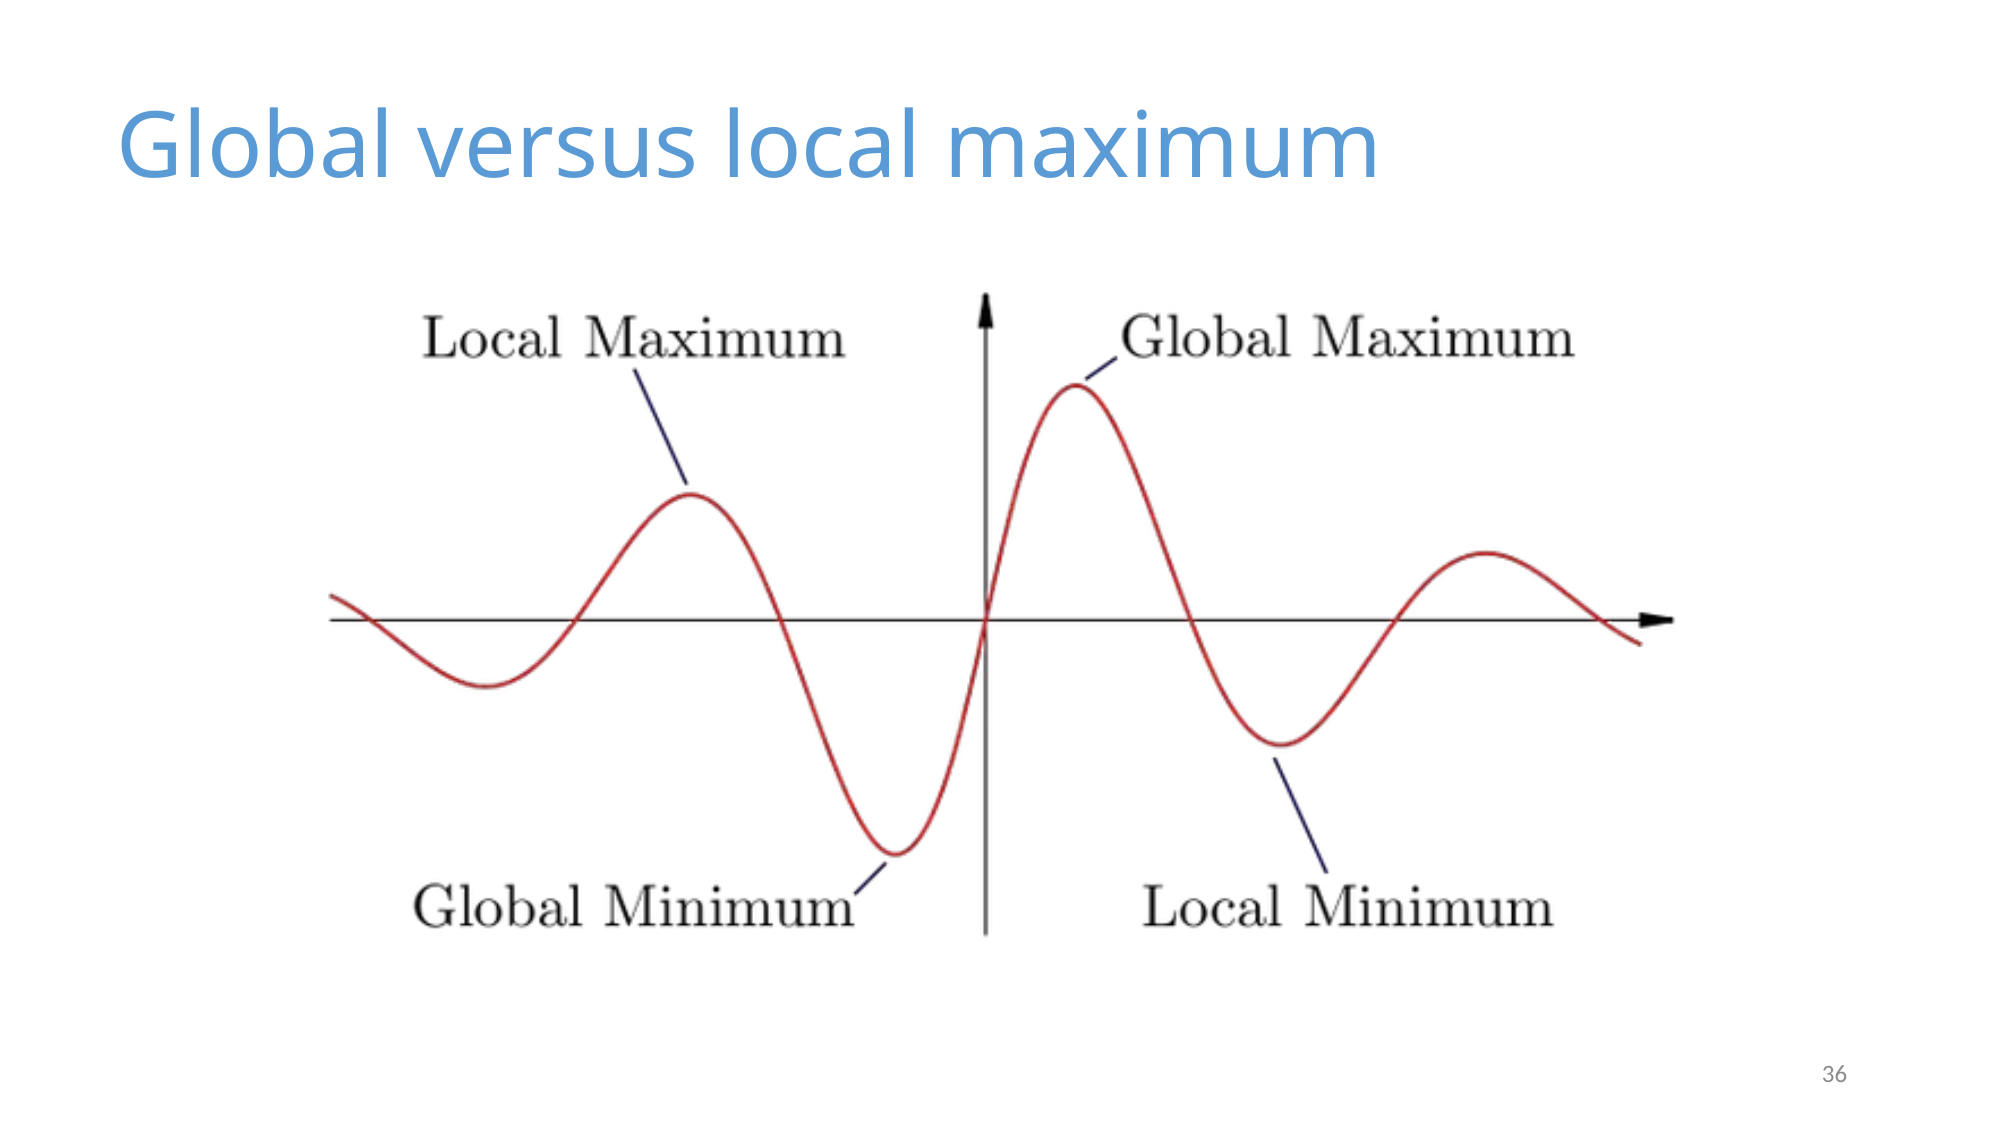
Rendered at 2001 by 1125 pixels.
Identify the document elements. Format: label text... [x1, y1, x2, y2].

picture [318, 275, 1682, 958]
text_box Global versus local maximum [101, 47, 1697, 248]
slide_number 36 [1412, 1042, 1863, 1103]
